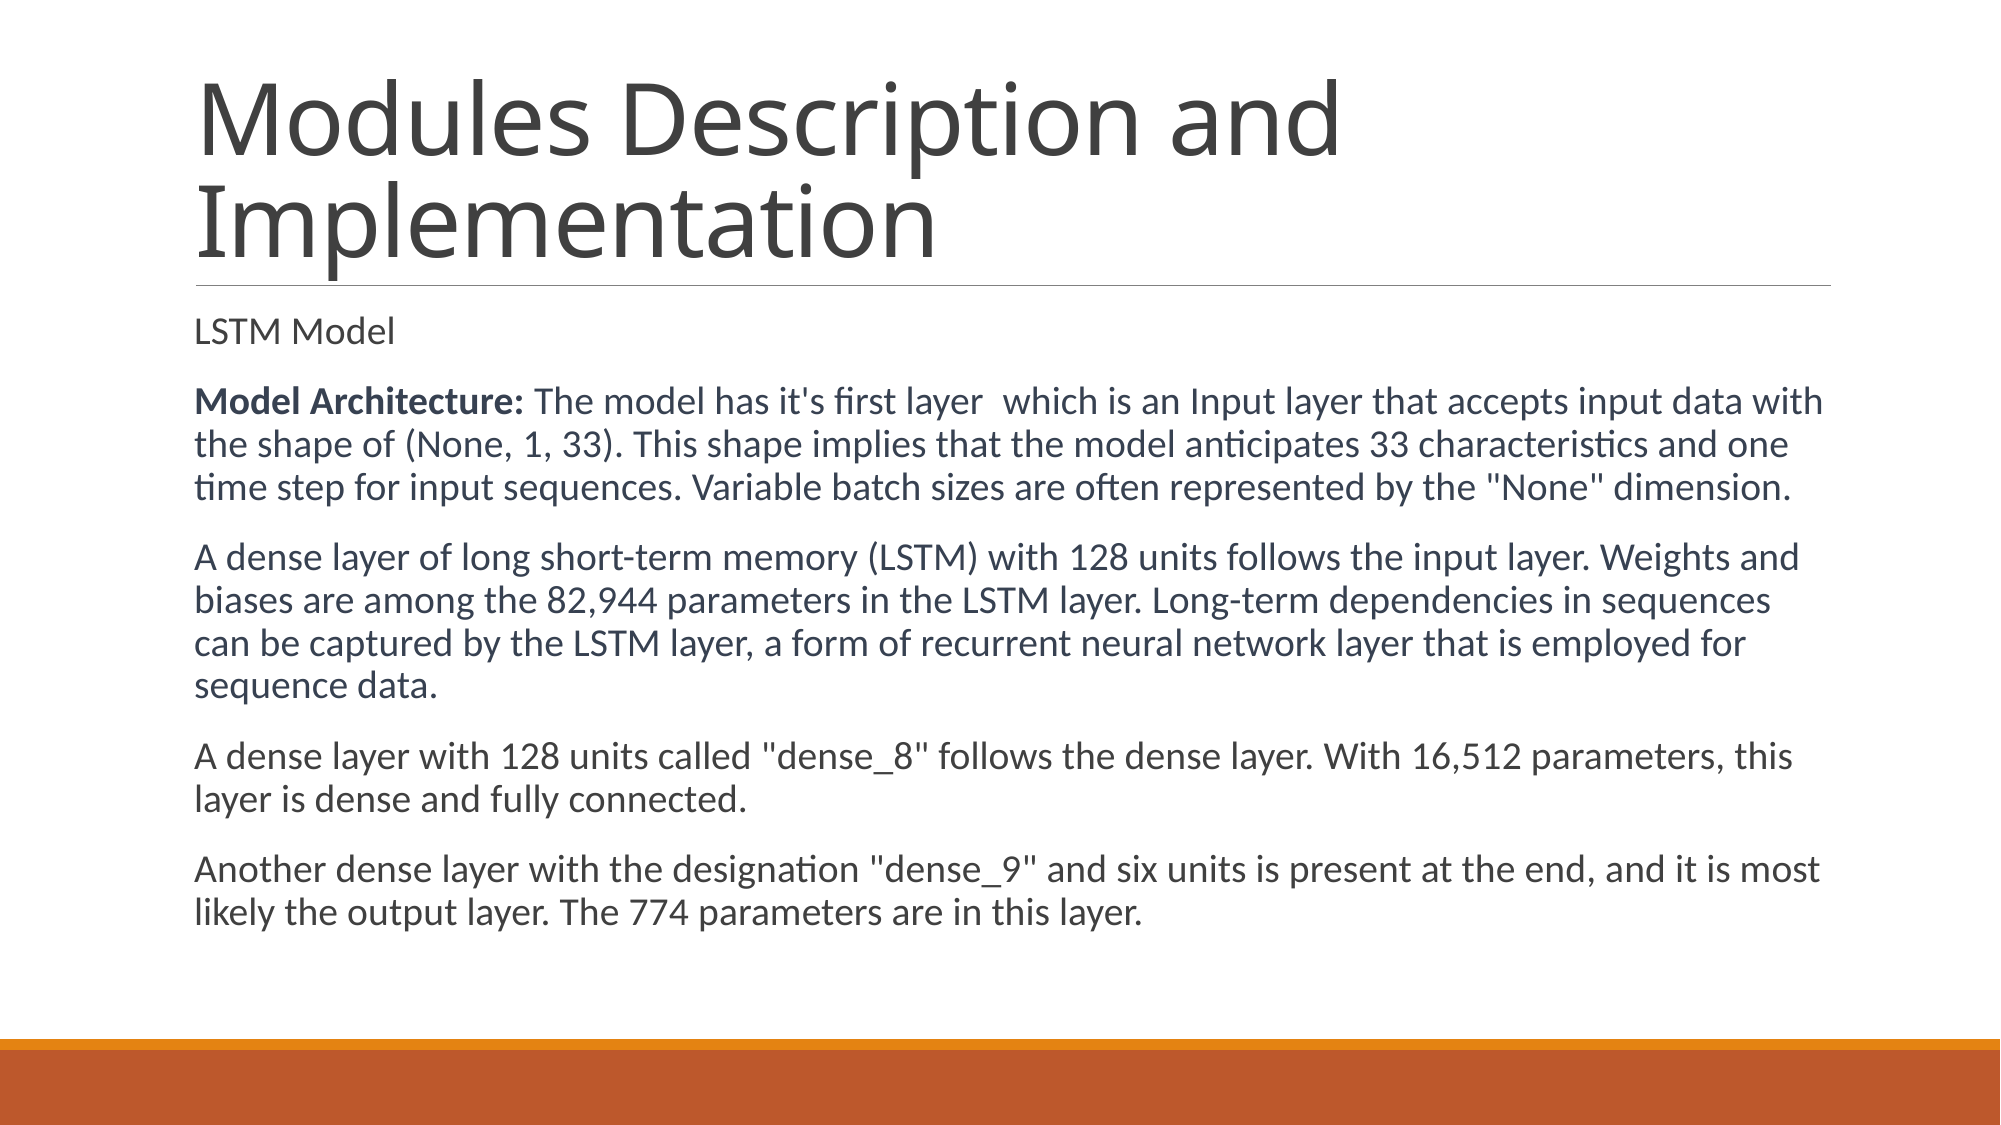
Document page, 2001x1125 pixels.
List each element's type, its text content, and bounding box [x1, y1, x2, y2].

title Modules Description and Implementation [180, 47, 1845, 285]
list LSTM Model Model Architecture: The model has it's first layer which is an Input layer that accepts input data with the shape of (None, 1, 33). This shape implies that the model anticipates 33 characteristics and one time step for input sequences. Variable batch sizes are often represented by the "None" dimension. A dense layer of long short-term memory (LSTM) with 128 units follows the input layer. Weights and biases are among the 82,944 parameters in the LSTM layer. Long-term dependencies in sequences can be captured by the LSTM layer, a form of recurrent neural network layer that is employed for sequence data. A dense layer with 128 units called "dense_8" follows the dense layer. With 16,512 parameters, this layer is dense and fully connected. Another dense layer with the designation "dense_9" and six units is present at the end, and it is most likely the output layer. The 774 parameters are in this layer. [180, 302, 1830, 963]
